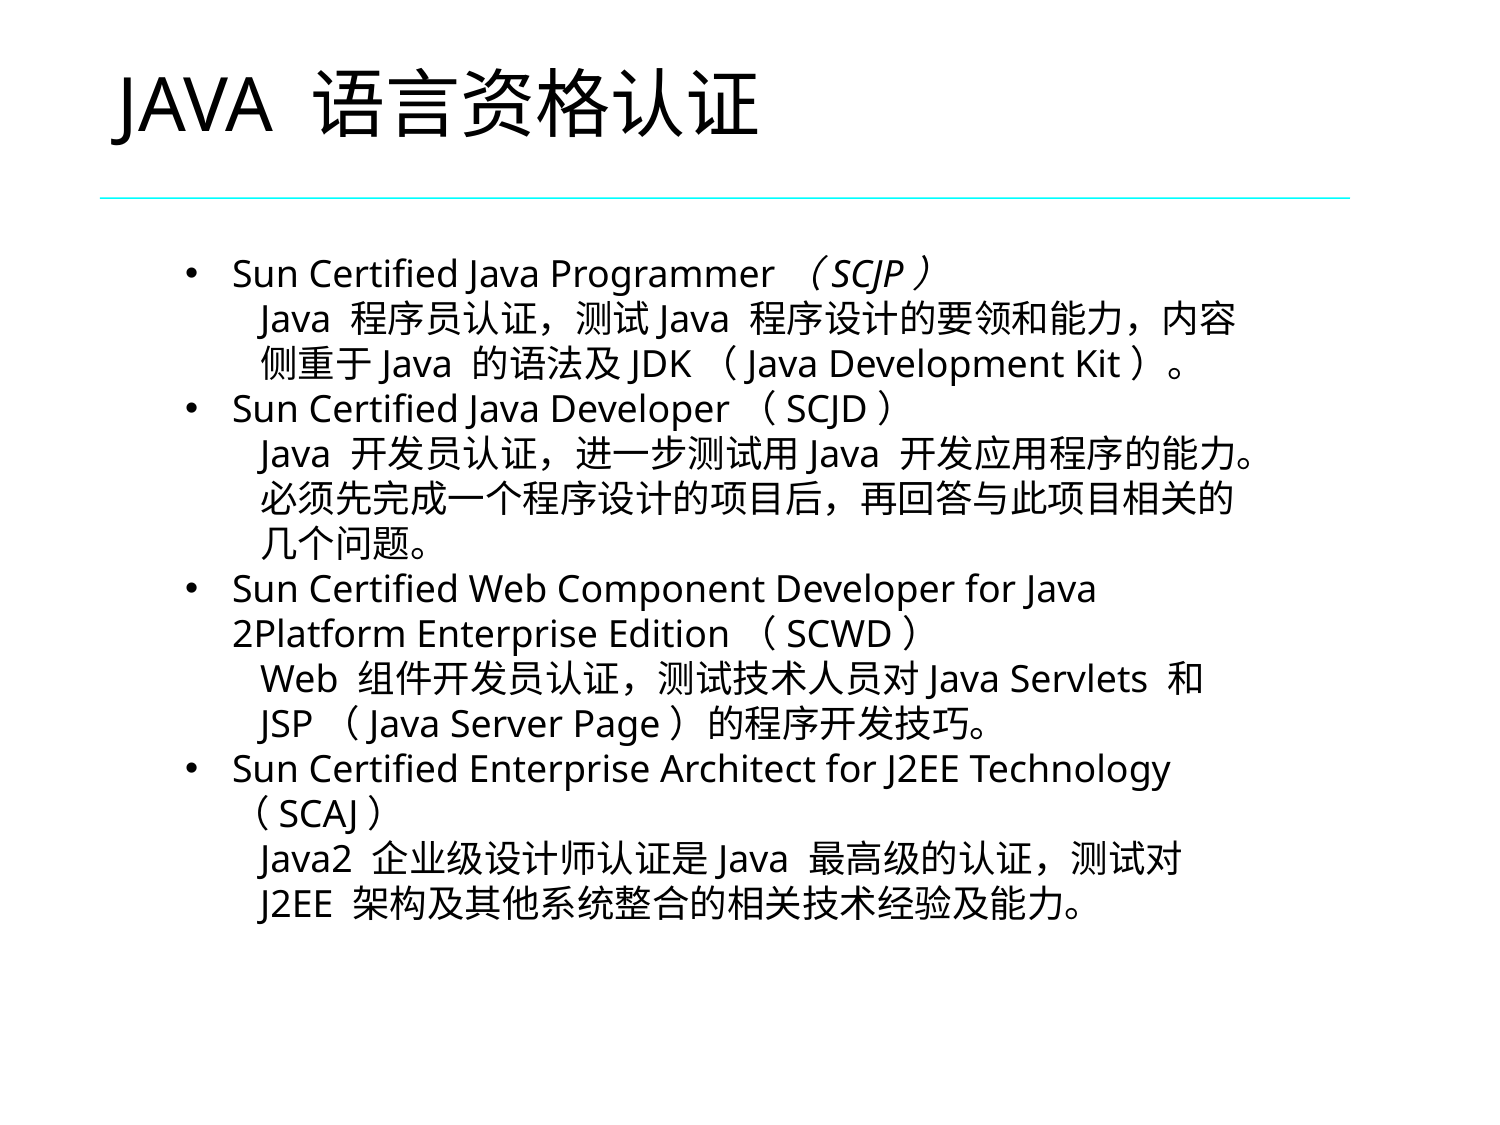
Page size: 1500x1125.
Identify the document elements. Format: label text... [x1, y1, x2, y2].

text_box JAVA 语言资格认证 [103, 59, 1397, 210]
text_box Sun Certified Java Programmer（SCJP） Java 程序员认证，测试Java 程序设计的要领和能力，内容侧重于Java 的语法及JDK（Java Development Kit）。 Sun Certified Java Developer（SCJD） Java 开发员认证，进一步测试用Java 开发应用程序的能力。必须先完成一个程序设计的项目后，再回答与此项目相关的几个问题。 Sun Certified Web Component Developer for Java 2Platform Enterprise Edition（SCWD） Web 组件开发员认证，测试技术人员对Java Servlets 和JSP（Java Server Page）的程序开发技巧。 Sun Certified Enterprise Architect for J2EE Technology（SCAJ） Java2 企业级设计师认证是Java 最高级的认证，测试对J2EE 架构及其他系统整合的相关技术经验及能力。 [170, 242, 1259, 933]
